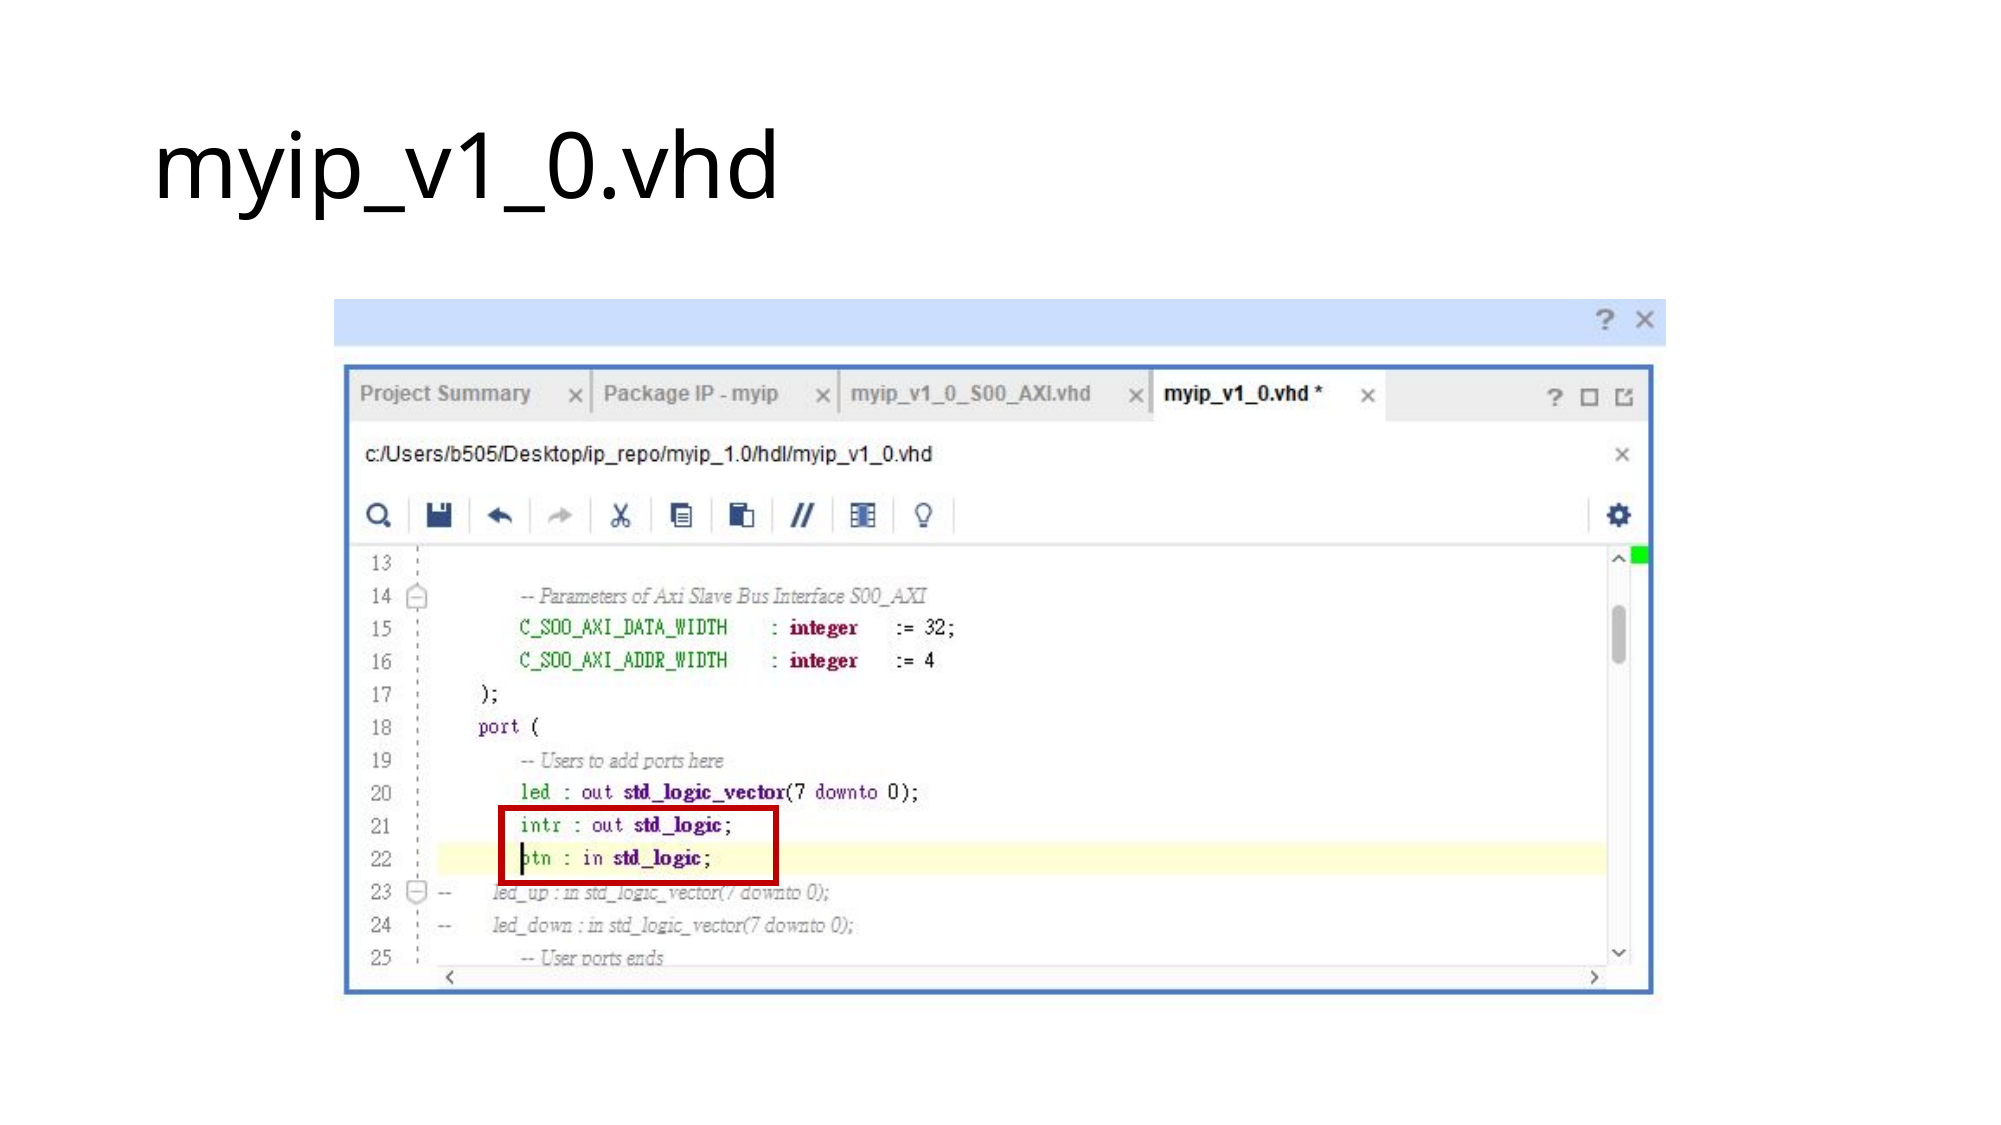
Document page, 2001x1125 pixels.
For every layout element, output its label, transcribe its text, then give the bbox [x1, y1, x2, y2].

title myip_v1_0.vhd [137, 59, 1863, 278]
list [334, 299, 1666, 1014]
